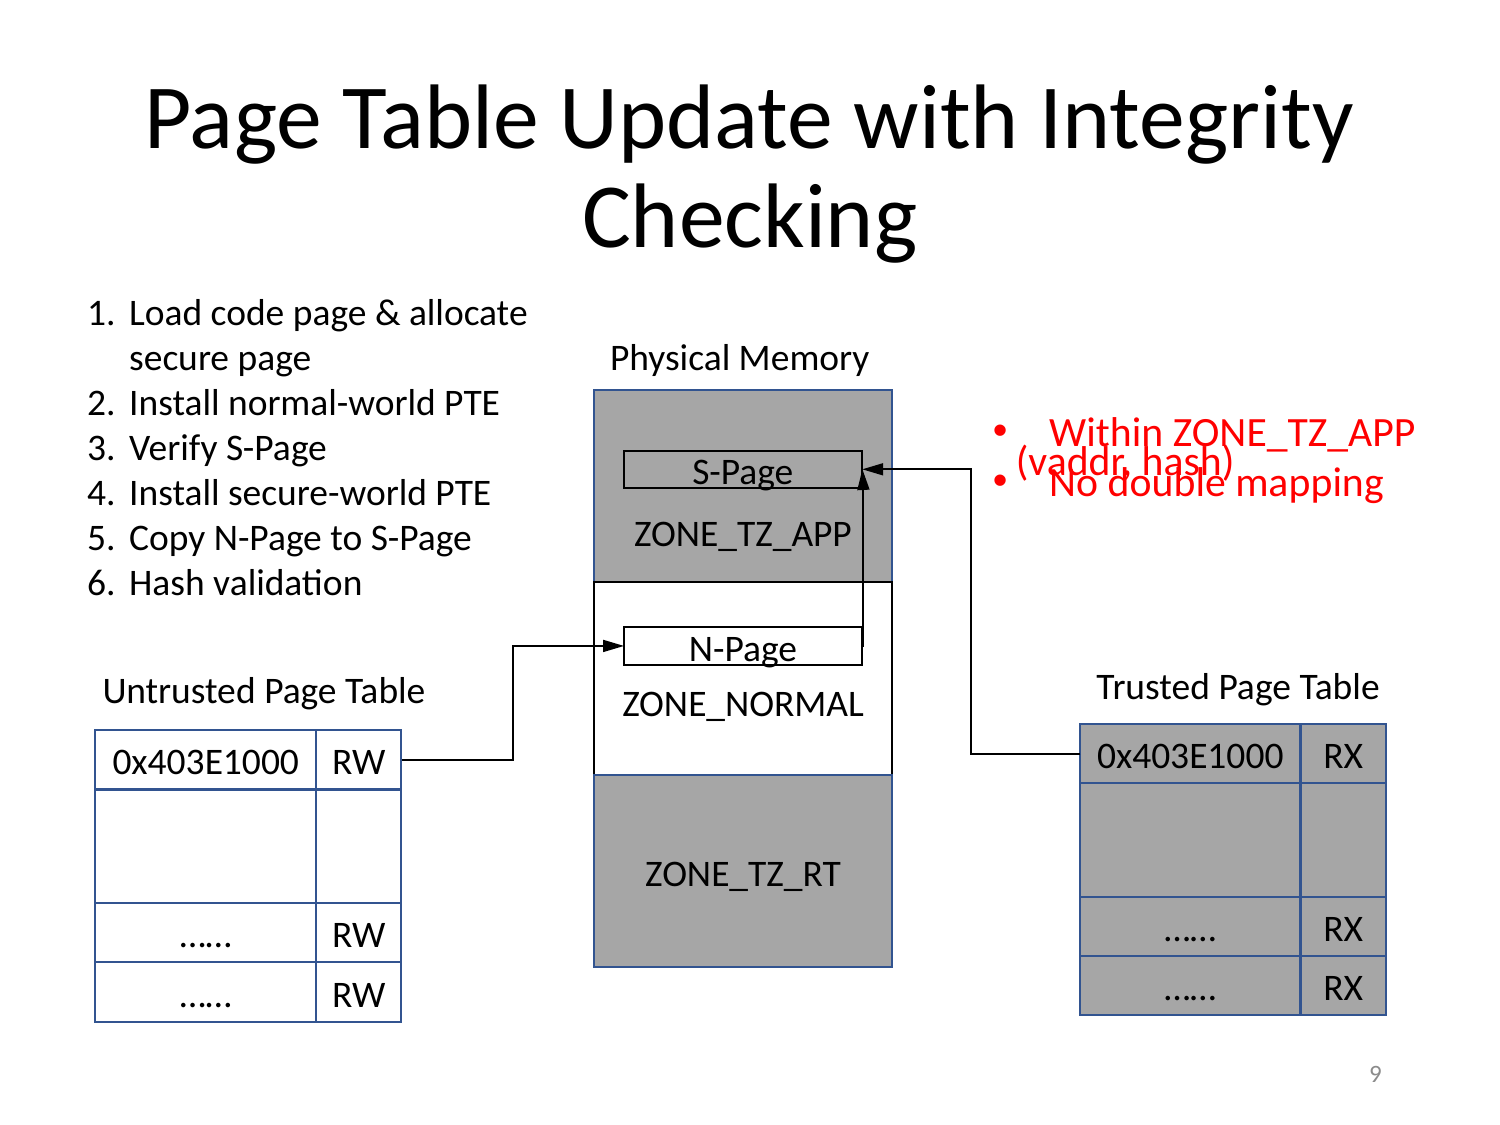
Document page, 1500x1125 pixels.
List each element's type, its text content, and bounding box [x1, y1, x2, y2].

text_box ZONE_TZ_RT [593, 774, 893, 968]
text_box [95, 730, 402, 1022]
text_box Trusted Page Table [1081, 654, 1395, 715]
slide_number 9 [1059, 1042, 1397, 1103]
text_box Within ZONE_TZ_APP No double mapping [978, 397, 1500, 513]
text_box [862, 469, 1081, 754]
text_box (vaddr, hash) [971, 426, 1280, 492]
text_box N-Page [623, 626, 862, 666]
text_box Physical Memory [595, 325, 885, 386]
text_box ZONE_NORMAL [593, 666, 893, 774]
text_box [401, 645, 624, 760]
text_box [1080, 723, 1386, 1016]
text_box ZONE_NORMAL [593, 581, 862, 645]
title Page Table Update with Integrity Checking [103, 59, 1397, 278]
text_box Load code page & allocate secure page Install normal-world PTE Verify S-Page Install secure-world PTE Copy N-Page to S-Page Hash validation [72, 280, 555, 611]
text_box ZONE_TZ_APP [593, 389, 893, 581]
text_box Untrusted Page Table [87, 658, 401, 718]
text_box S-Page [623, 450, 863, 489]
